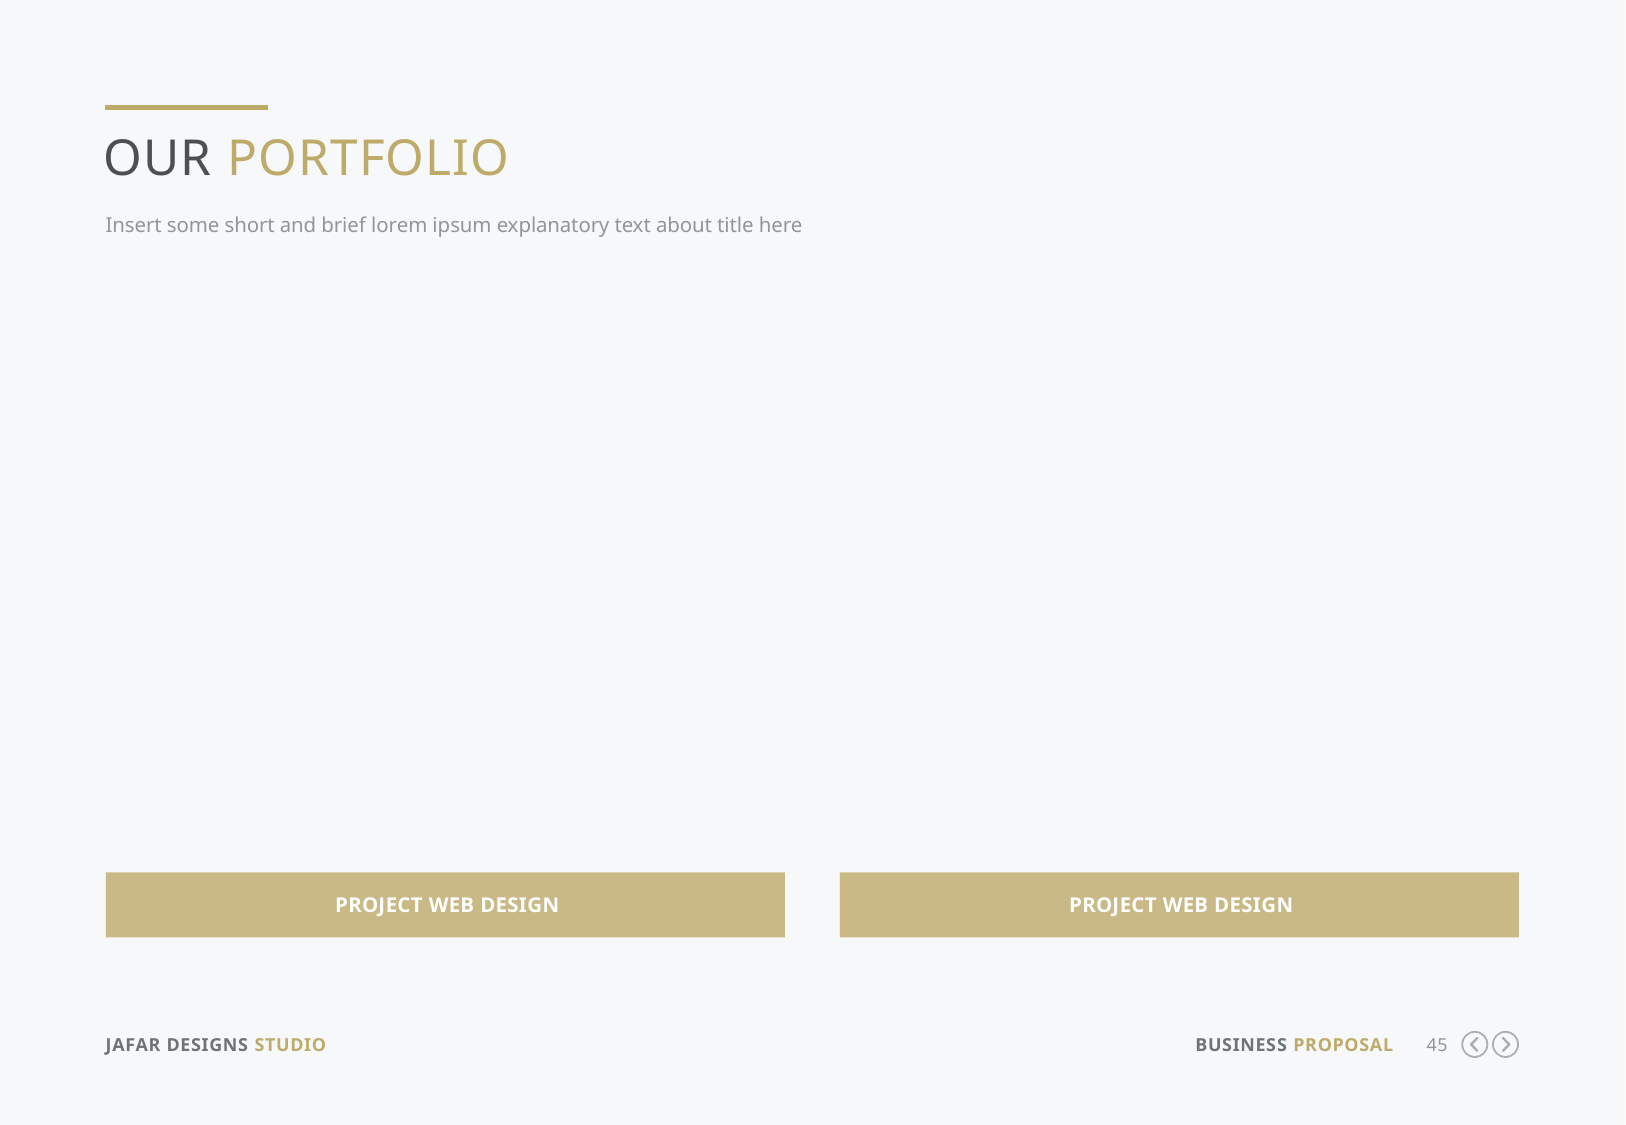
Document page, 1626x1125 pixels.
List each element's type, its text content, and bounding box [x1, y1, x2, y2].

list Insert some short and brief lorem ipsum explanatory text about title here [105, 209, 1519, 241]
picture [839, 337, 1519, 938]
list Our Portfolio [103, 125, 1518, 184]
picture [105, 337, 785, 938]
